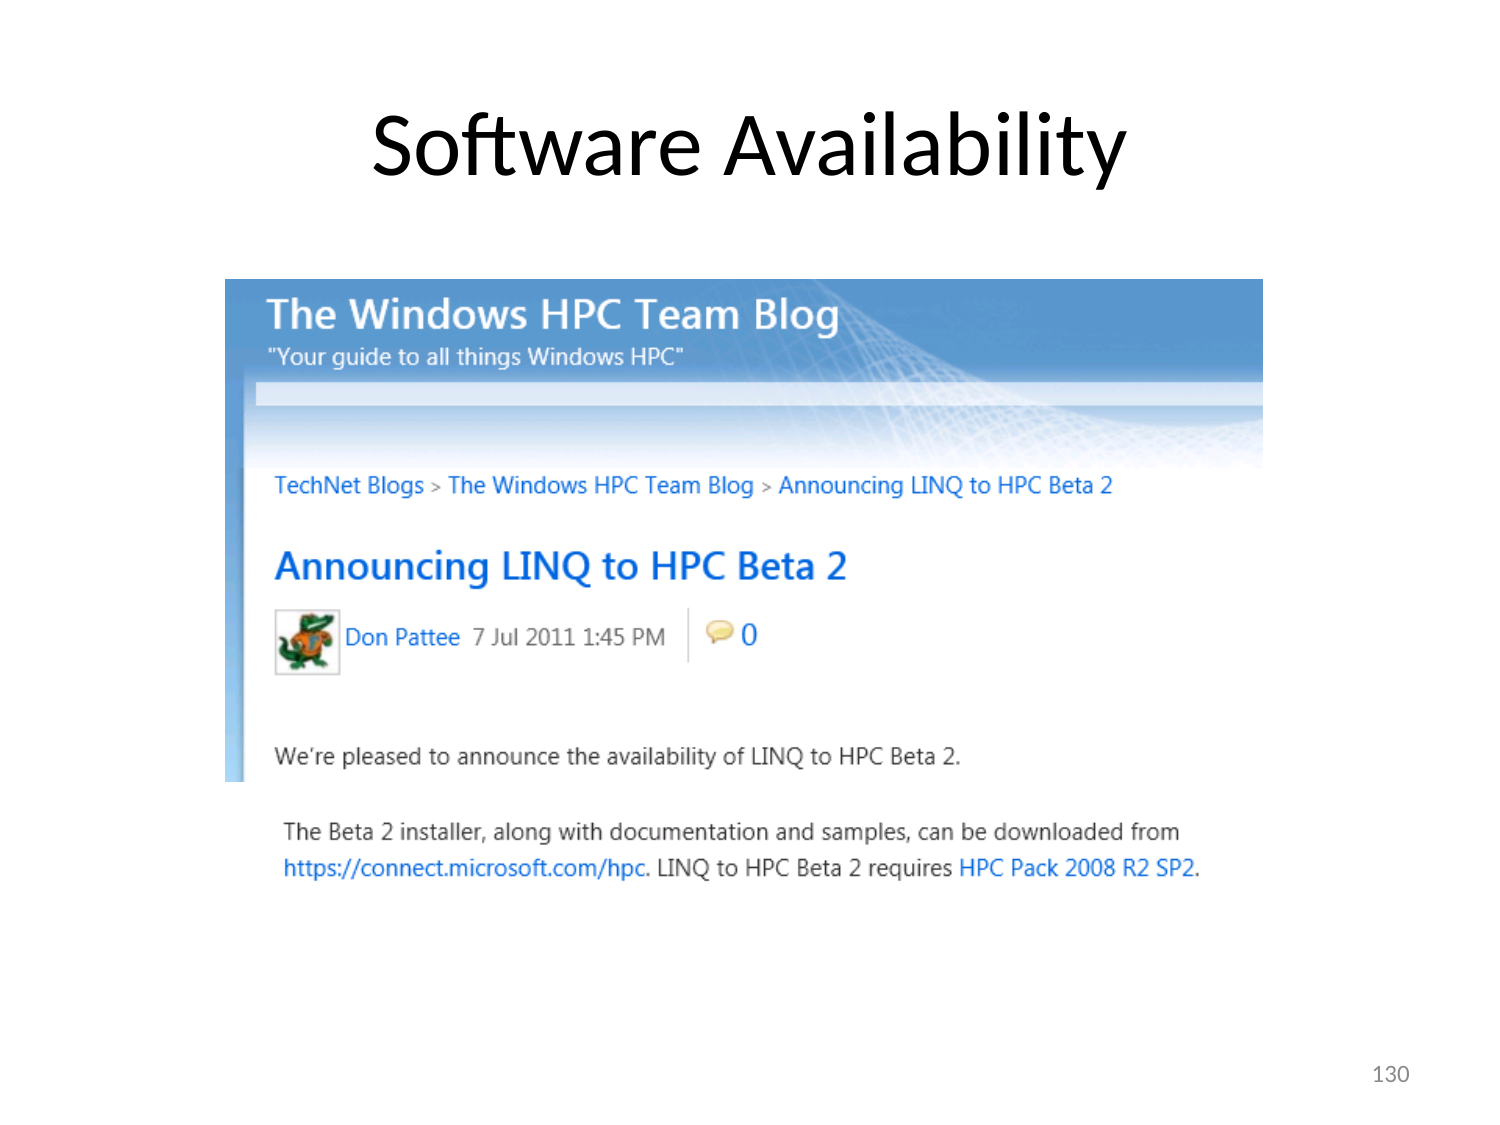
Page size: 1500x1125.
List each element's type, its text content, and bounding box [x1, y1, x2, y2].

picture [262, 804, 1252, 901]
title Software Availability [24, 45, 1475, 233]
picture [224, 279, 1263, 782]
slide_number 130 [1074, 1042, 1425, 1103]
